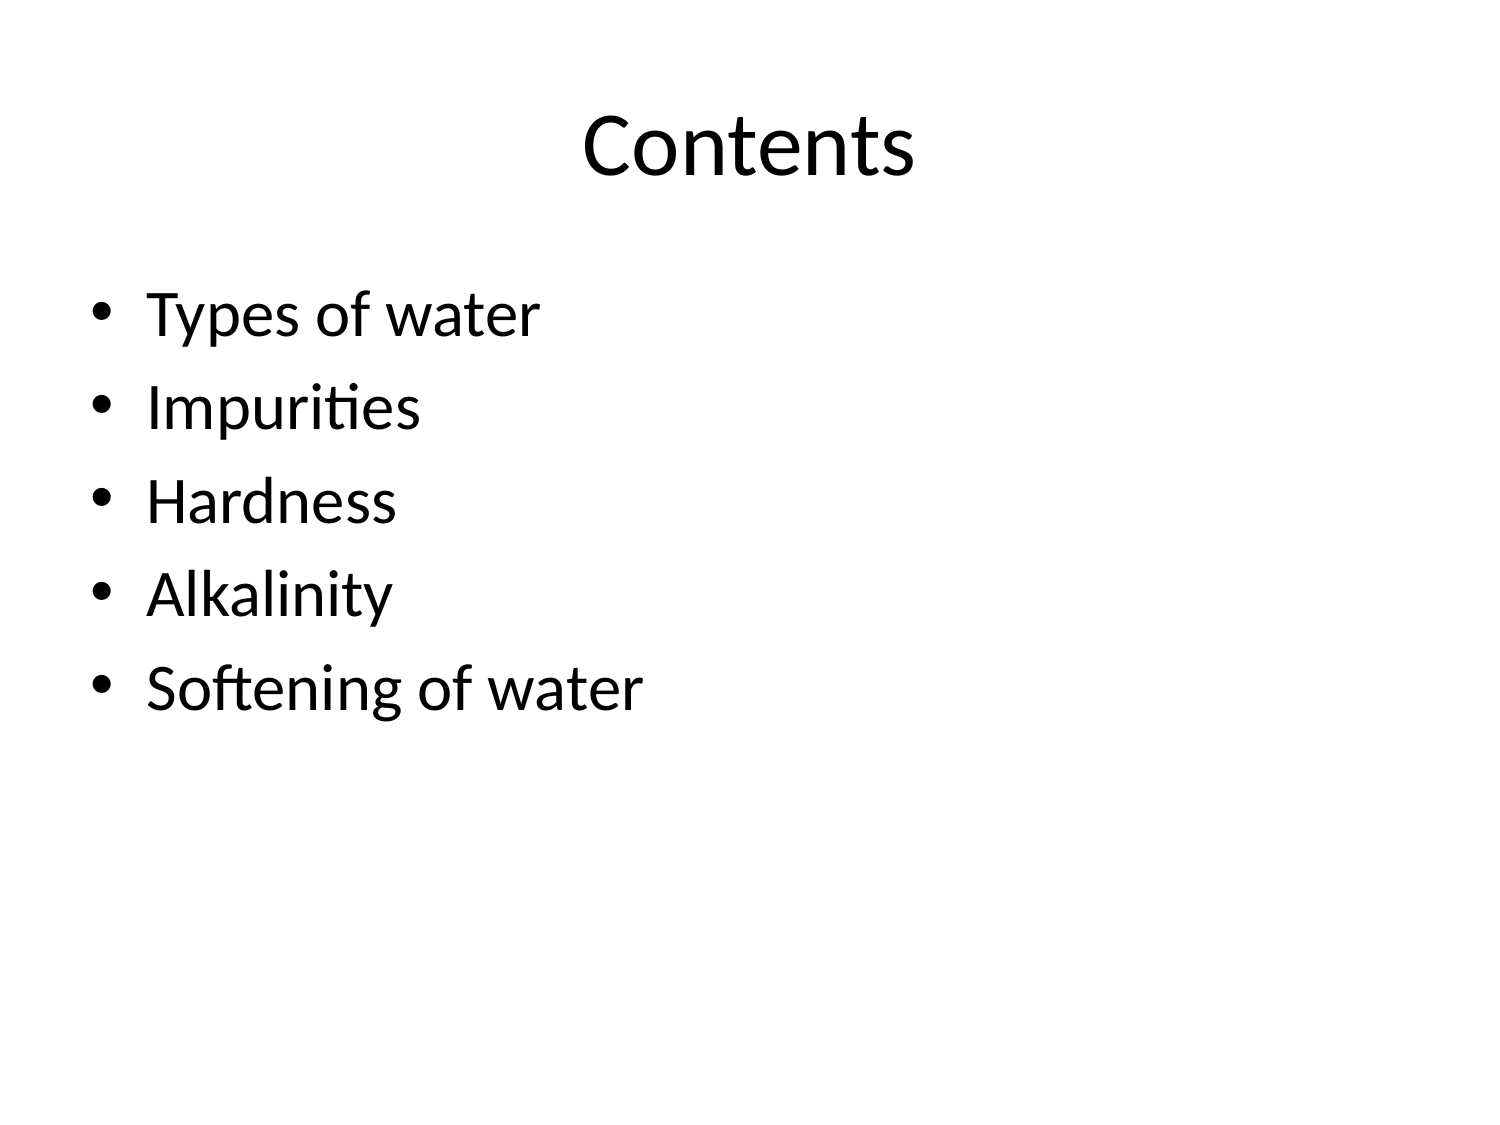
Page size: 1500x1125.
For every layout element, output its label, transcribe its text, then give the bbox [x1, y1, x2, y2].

list Types of water Impurities Hardness Alkalinity Softening of water [75, 262, 1425, 1005]
title Contents [75, 45, 1425, 233]
